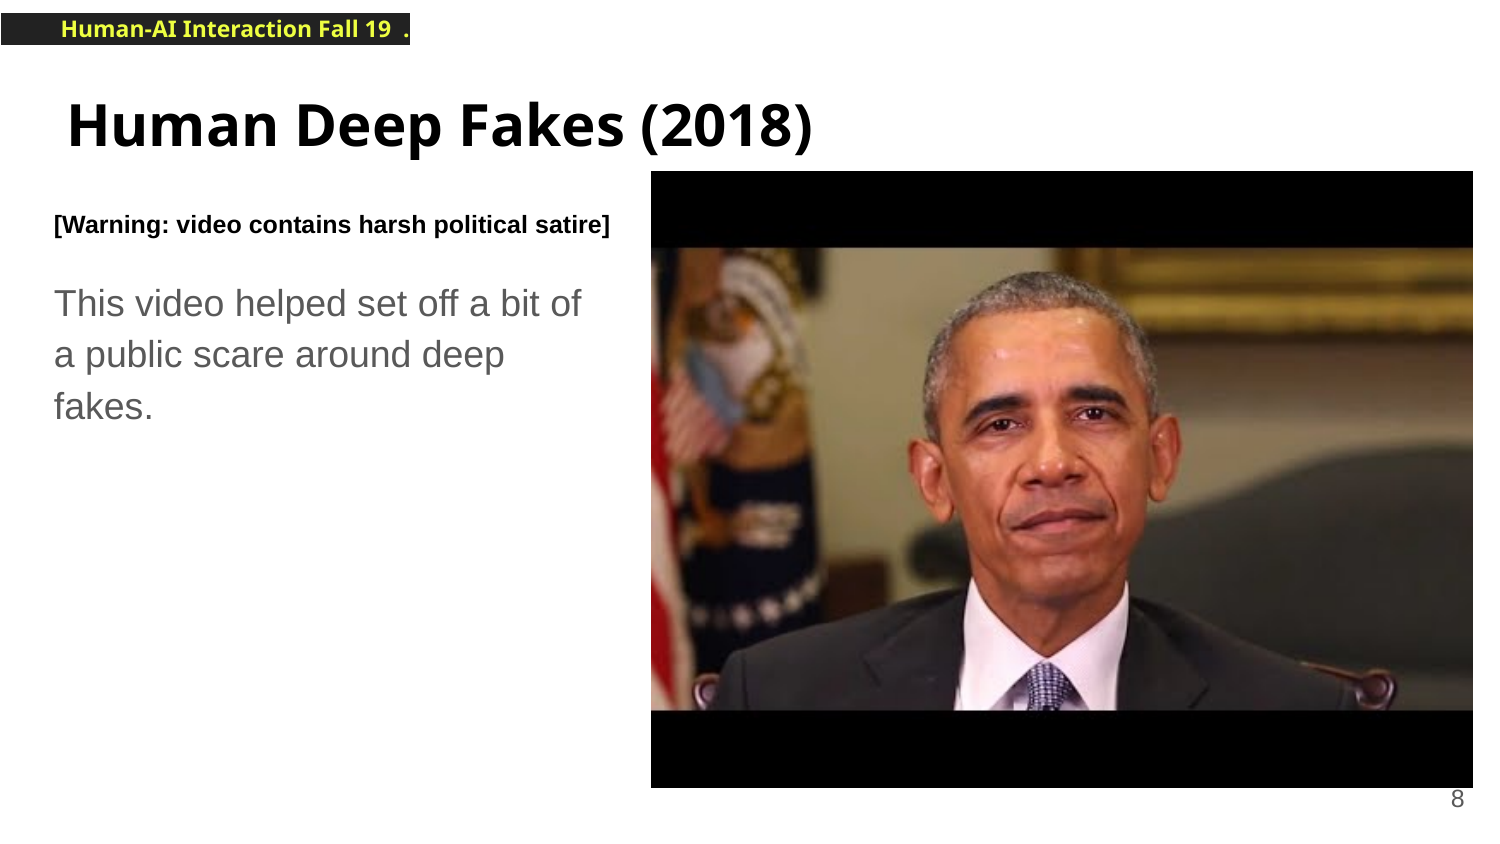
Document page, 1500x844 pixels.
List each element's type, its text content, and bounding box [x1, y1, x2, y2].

slide_number ‹#› [1389, 764, 1480, 830]
list [Warning: video contains harsh political satire] This video helped set off a bit of a public scare around deep fakes. [38, 189, 628, 750]
title Human Deep Fakes (2018) [51, 72, 1449, 167]
picture [650, 171, 1473, 788]
